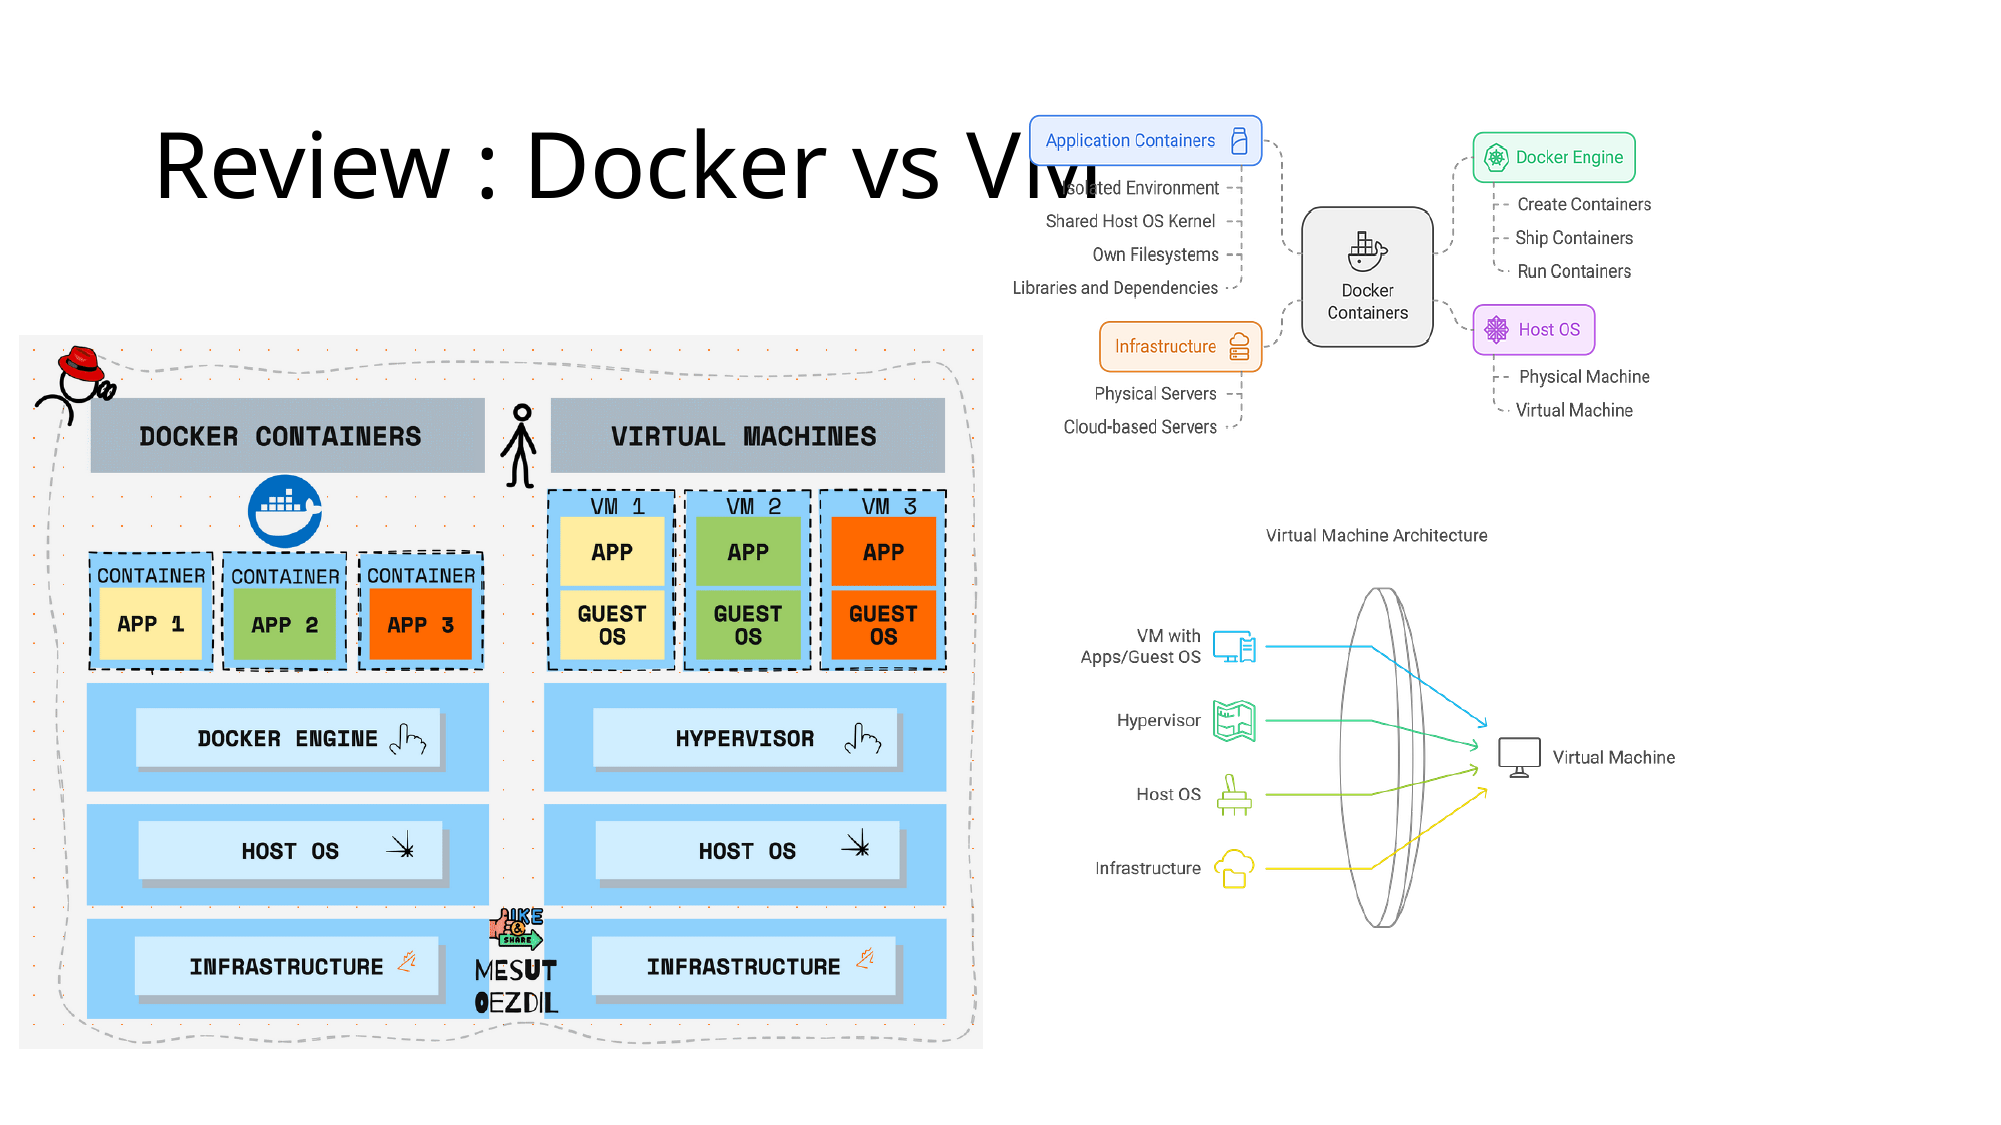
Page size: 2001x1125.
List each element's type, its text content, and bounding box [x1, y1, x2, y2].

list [19, 335, 983, 1050]
picture [999, 104, 1665, 450]
picture [1065, 514, 1688, 938]
title Review : Docker vs VM [137, 59, 1863, 278]
